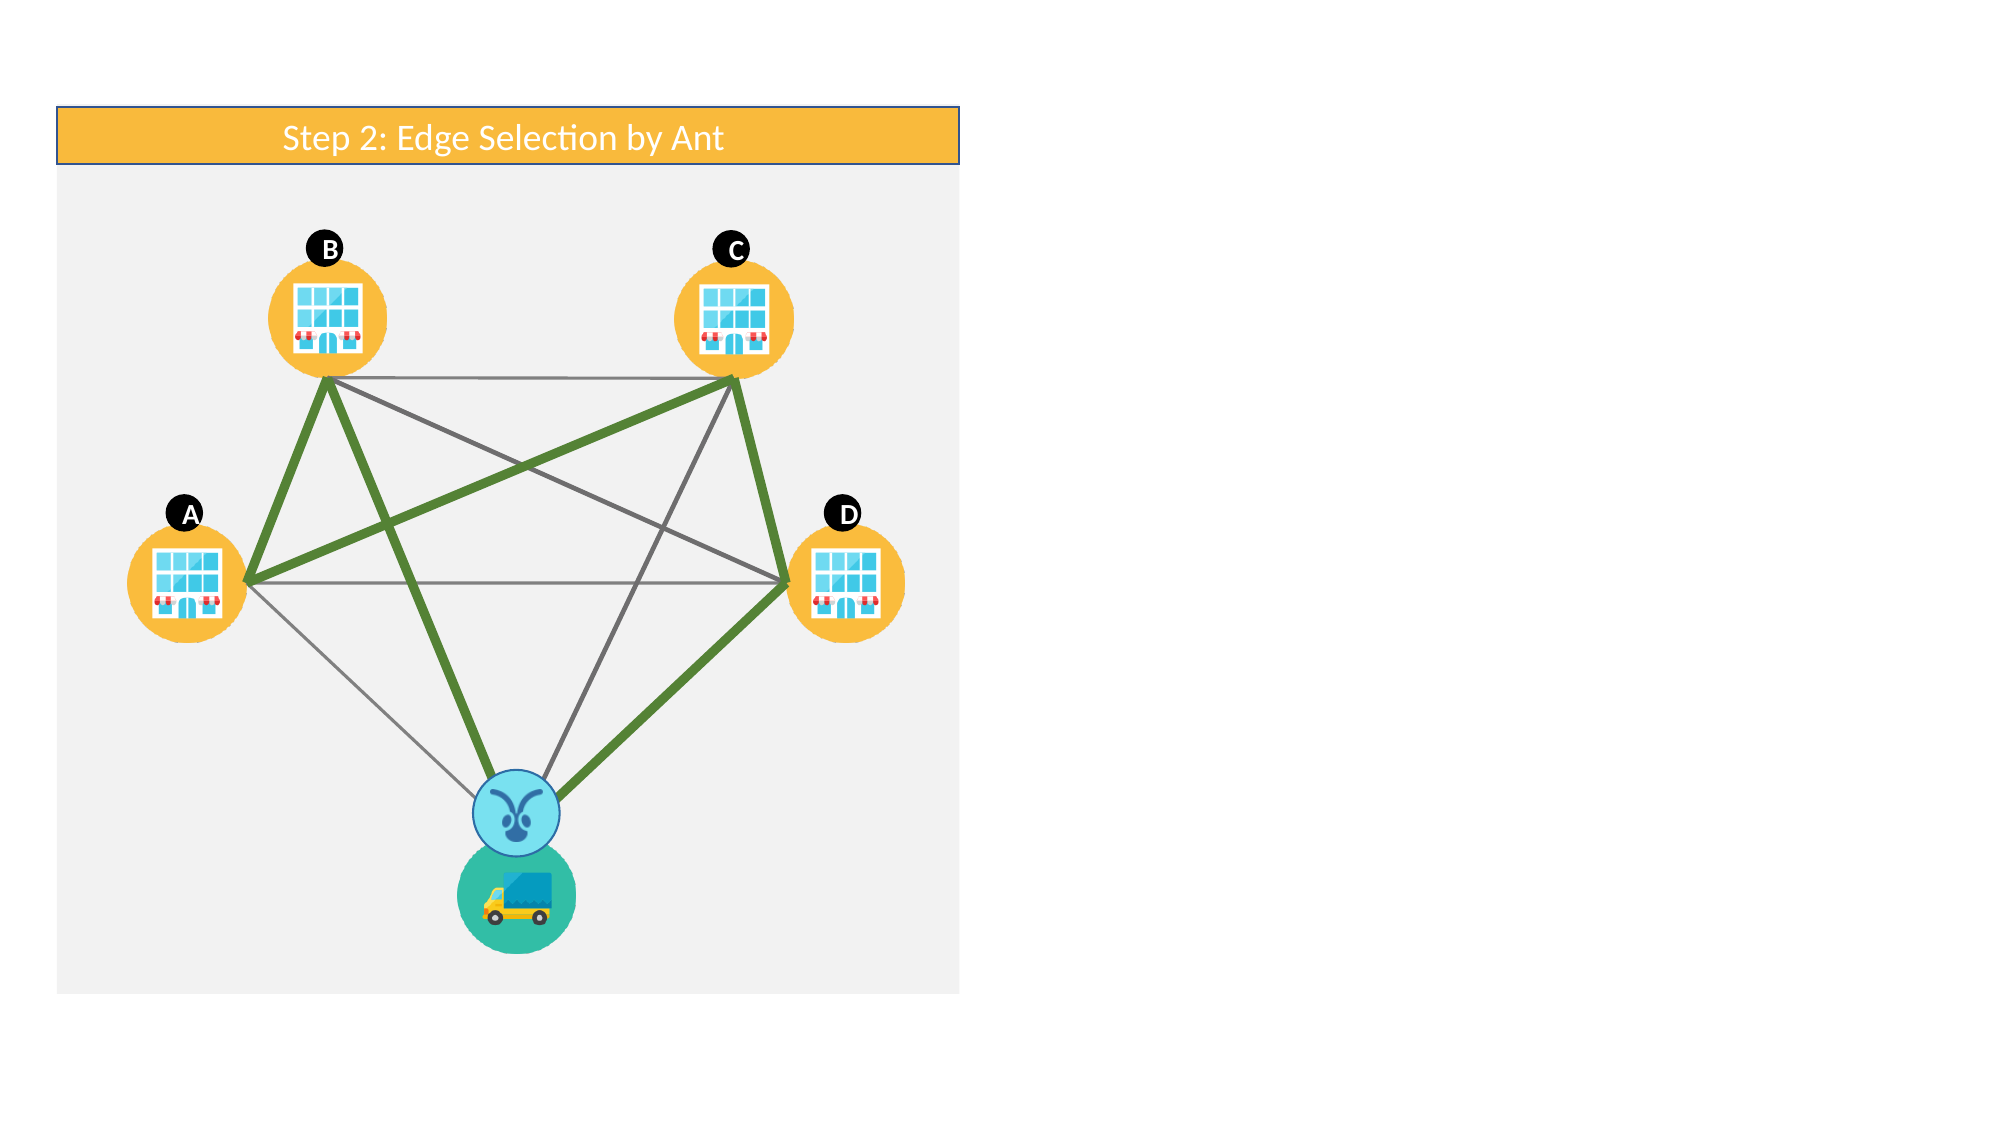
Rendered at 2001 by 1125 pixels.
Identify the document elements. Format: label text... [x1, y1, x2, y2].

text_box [472, 769, 560, 857]
text_box Step 2: Edge Selection by Ant [56, 106, 960, 165]
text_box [267, 230, 387, 377]
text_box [734, 378, 786, 583]
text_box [327, 378, 517, 837]
text_box [56, 165, 960, 995]
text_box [786, 495, 905, 643]
picture [457, 837, 576, 954]
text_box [517, 583, 786, 837]
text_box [246, 377, 328, 584]
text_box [517, 378, 734, 583]
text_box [127, 495, 246, 643]
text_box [674, 231, 794, 379]
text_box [246, 584, 327, 837]
